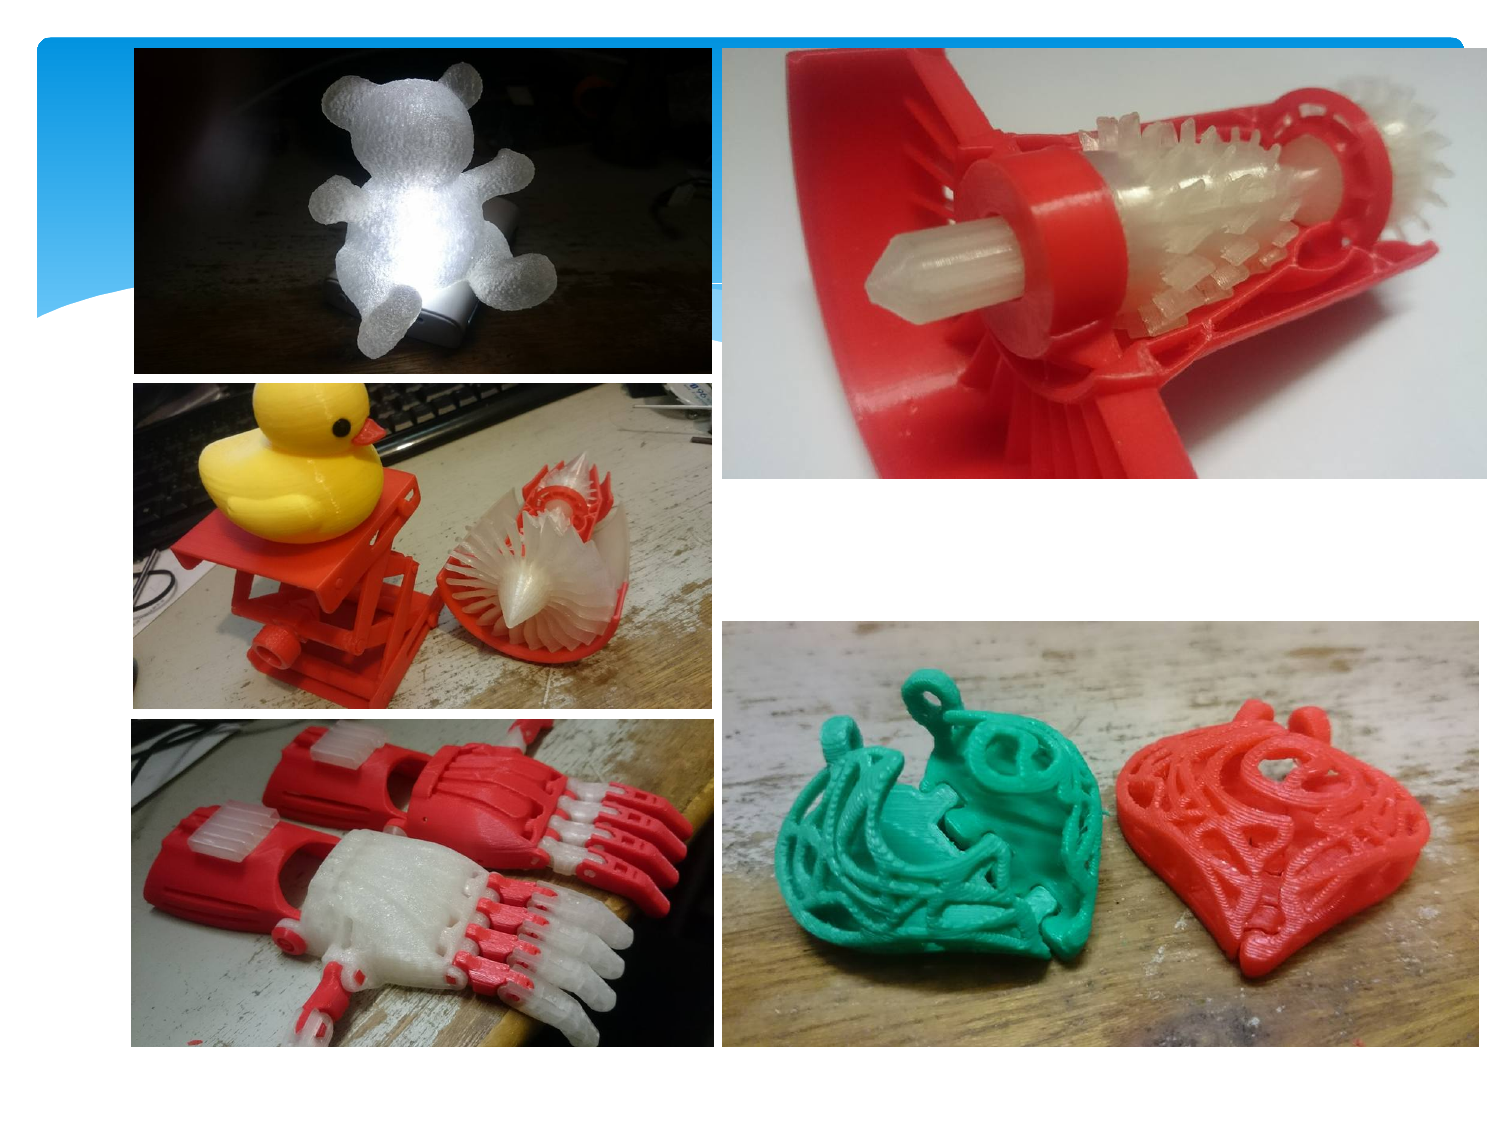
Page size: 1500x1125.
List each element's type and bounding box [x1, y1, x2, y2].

picture [722, 48, 1487, 479]
picture [134, 49, 712, 374]
picture [131, 719, 714, 1047]
picture [722, 621, 1479, 1047]
picture [133, 383, 712, 710]
